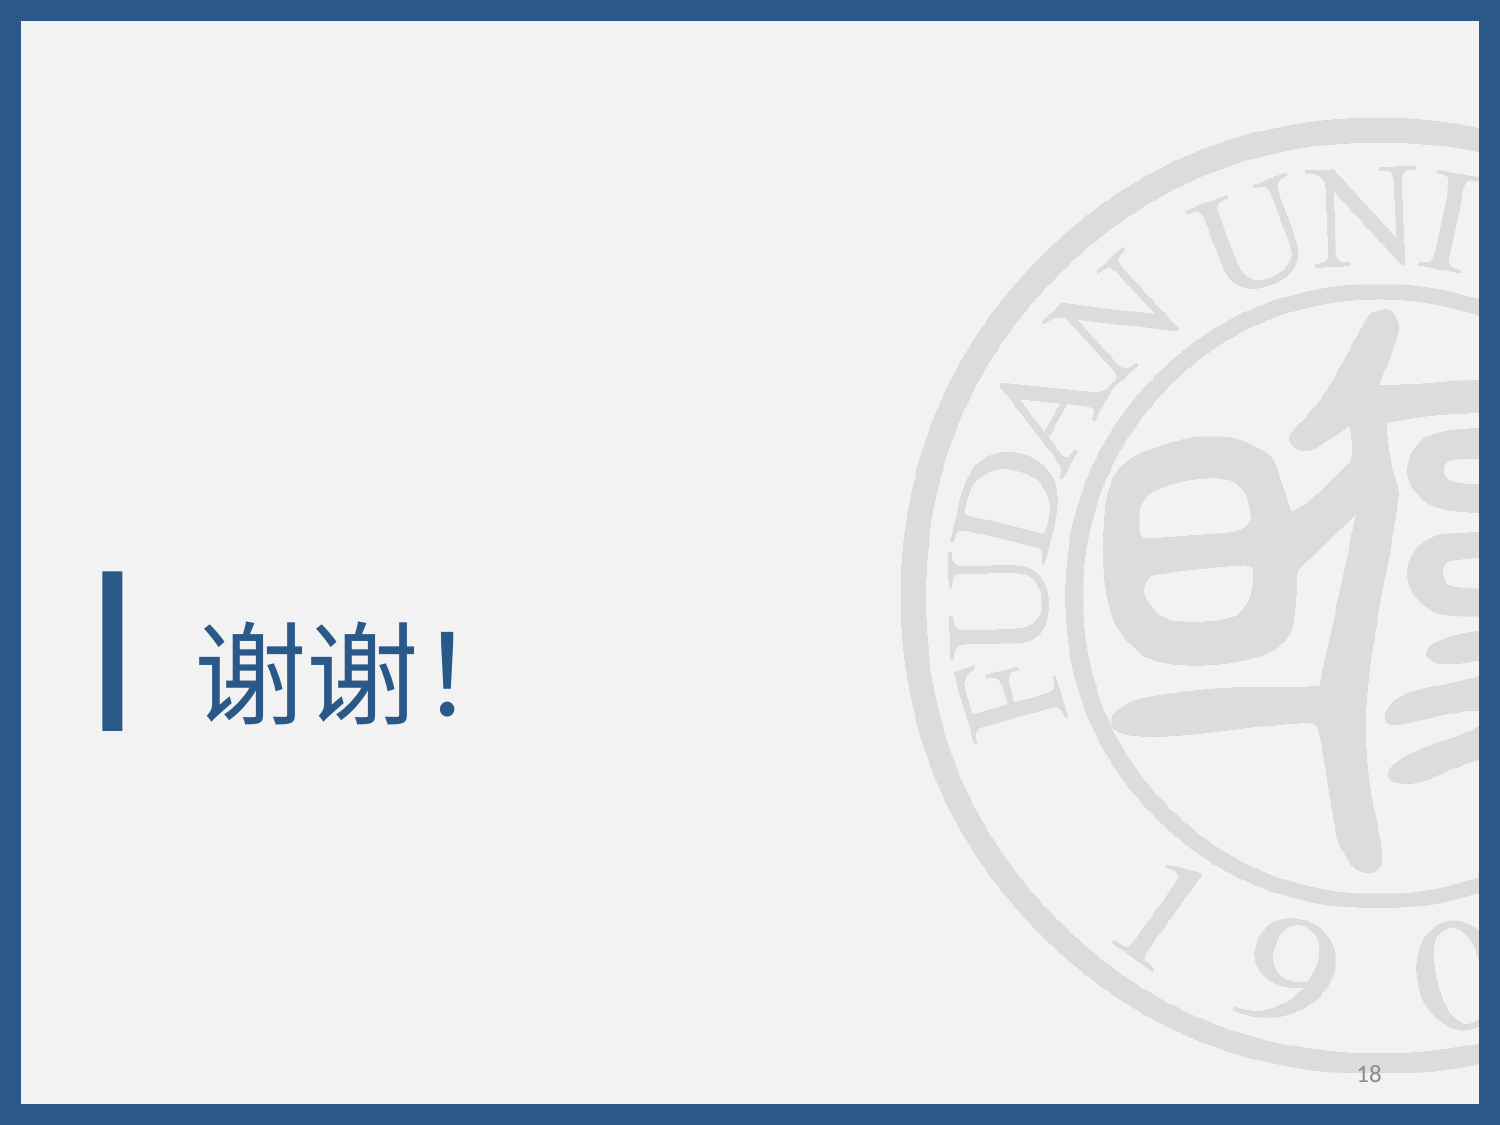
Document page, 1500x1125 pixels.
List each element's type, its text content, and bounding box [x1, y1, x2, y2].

title 谢谢！ [76, 280, 1459, 749]
slide_number 18 [1059, 1042, 1397, 1103]
